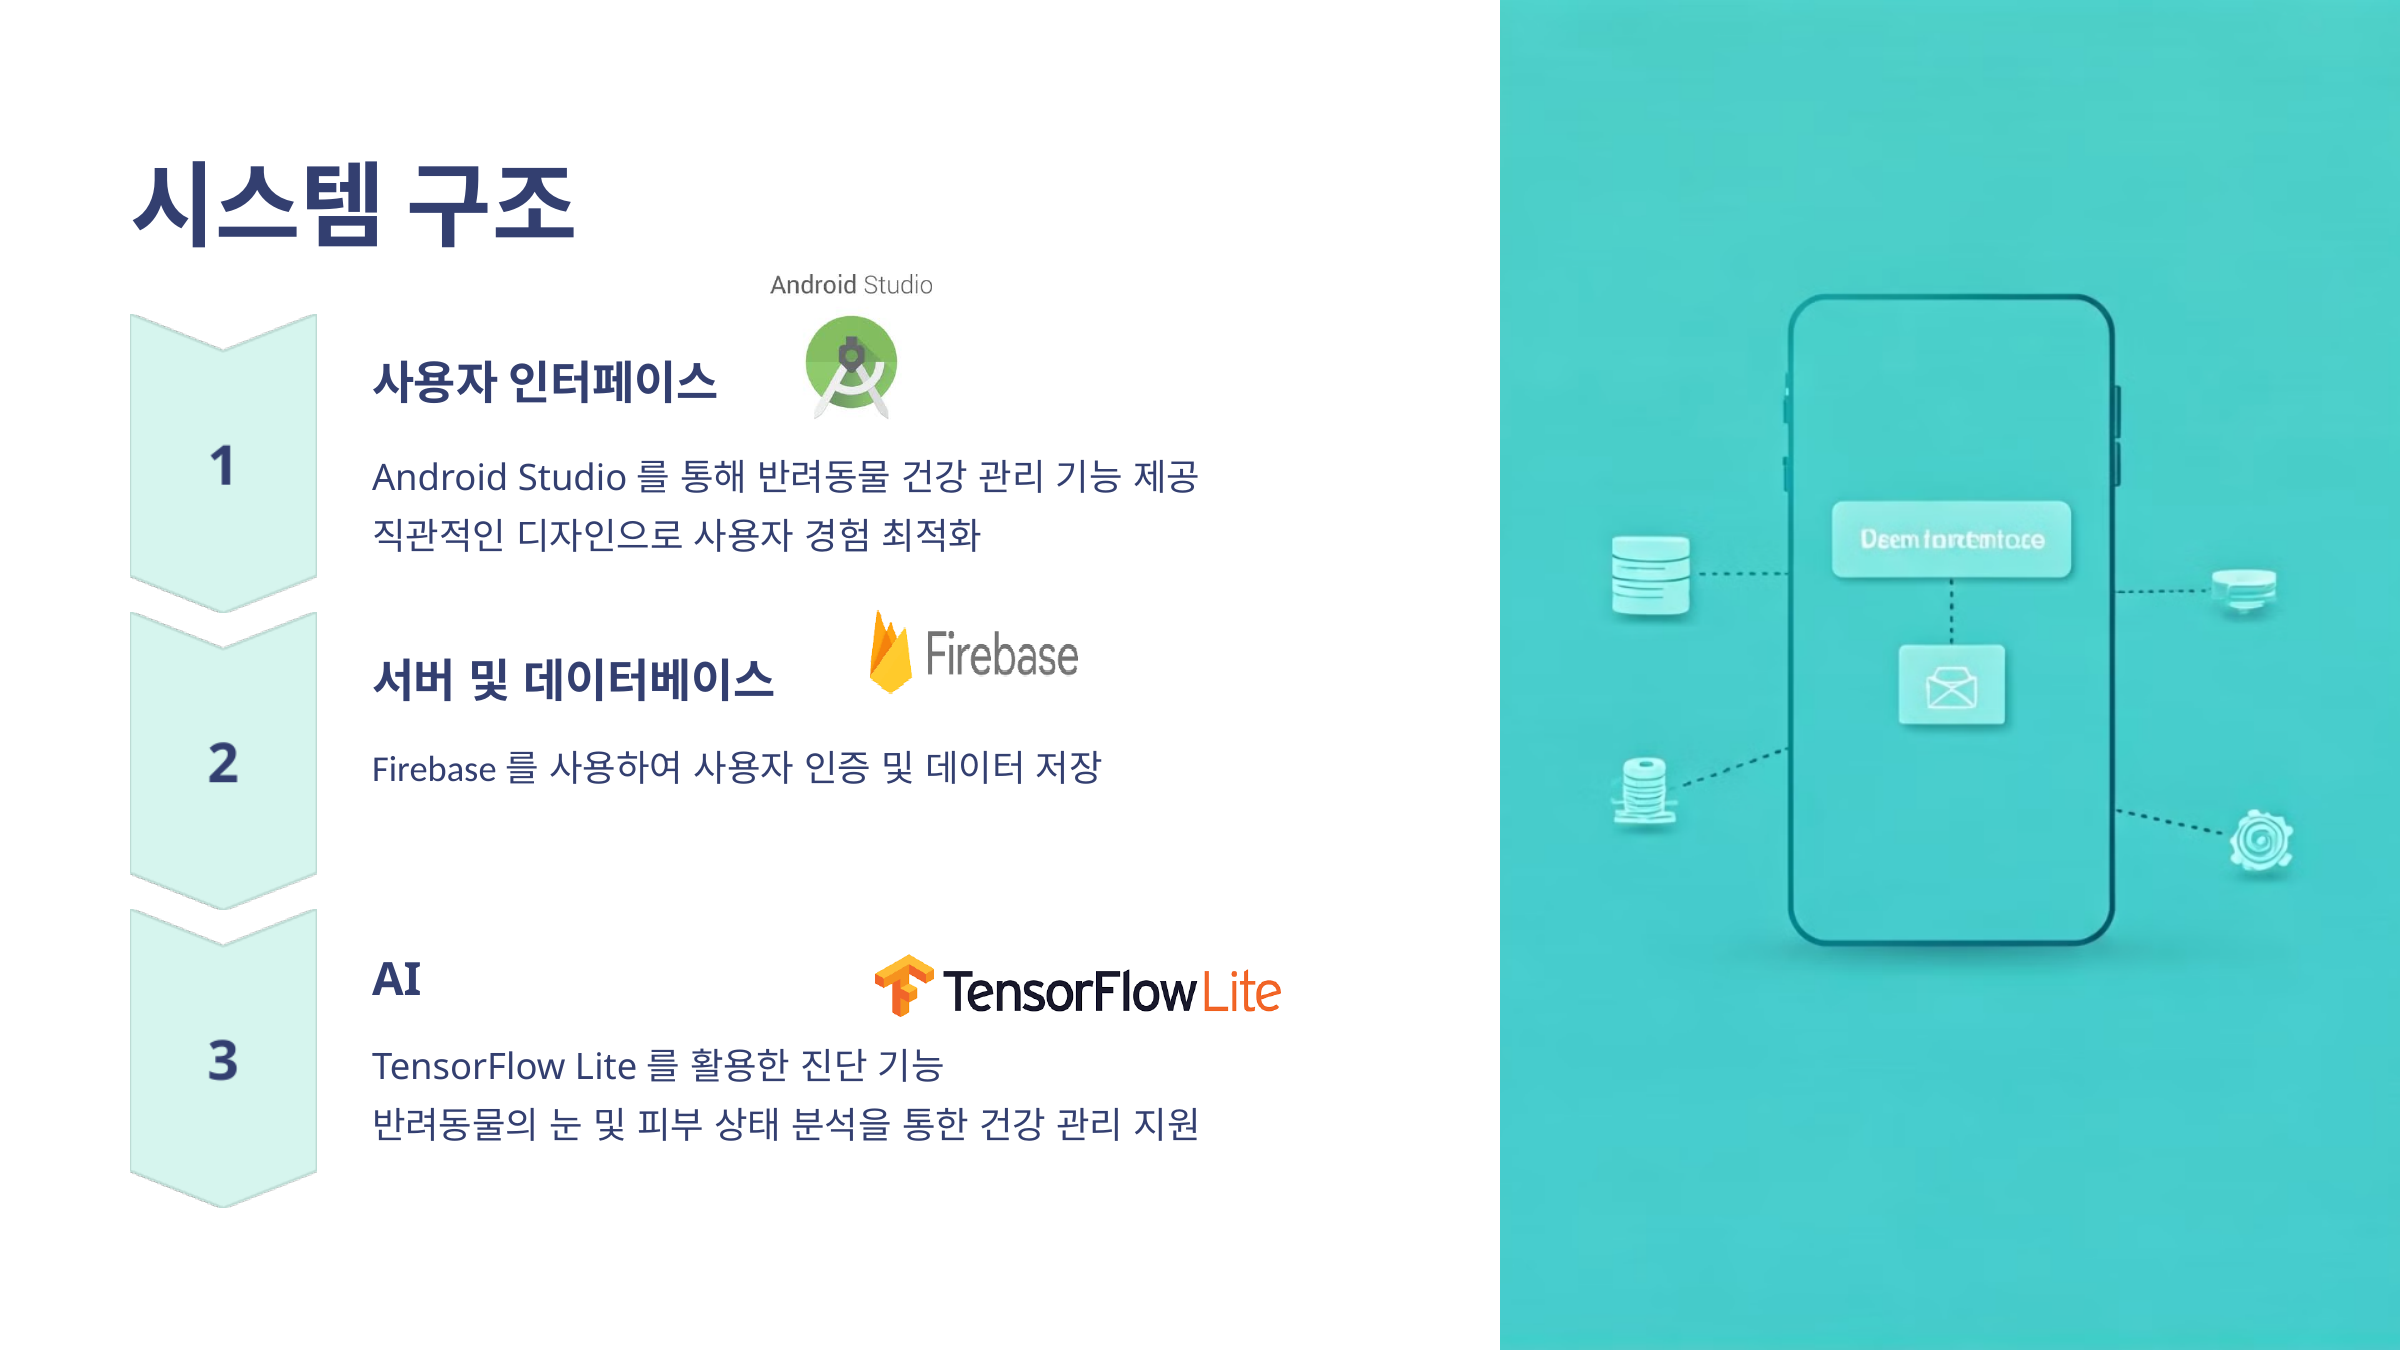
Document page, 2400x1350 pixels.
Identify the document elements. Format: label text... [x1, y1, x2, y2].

text_box AI [371, 947, 838, 1006]
picture [875, 954, 1281, 1017]
text_box 사용자 인터페이스 [371, 351, 770, 410]
text_box TensorFlow Lite를 활용한 진단 기능 반려동물의 눈 및 피부 상태 분석을 통한 건강 관리 지원 [372, 1027, 1328, 1147]
text_box Android Studio를 통해 반려동물 건강 관리 기능 제공 직관적인 디자인으로 사용자 경험 최적화 [371, 438, 1285, 558]
text_box 시스템 구조 [130, 142, 1061, 259]
text_box Firebase를 사용하여 사용자 인증 및 데이터 저장 [372, 729, 1370, 790]
picture [770, 274, 932, 420]
picture [1499, 0, 2400, 1350]
text_box 서버 및 데이터베이스 [371, 649, 838, 708]
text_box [838, 586, 1109, 719]
picture [130, 314, 317, 1208]
